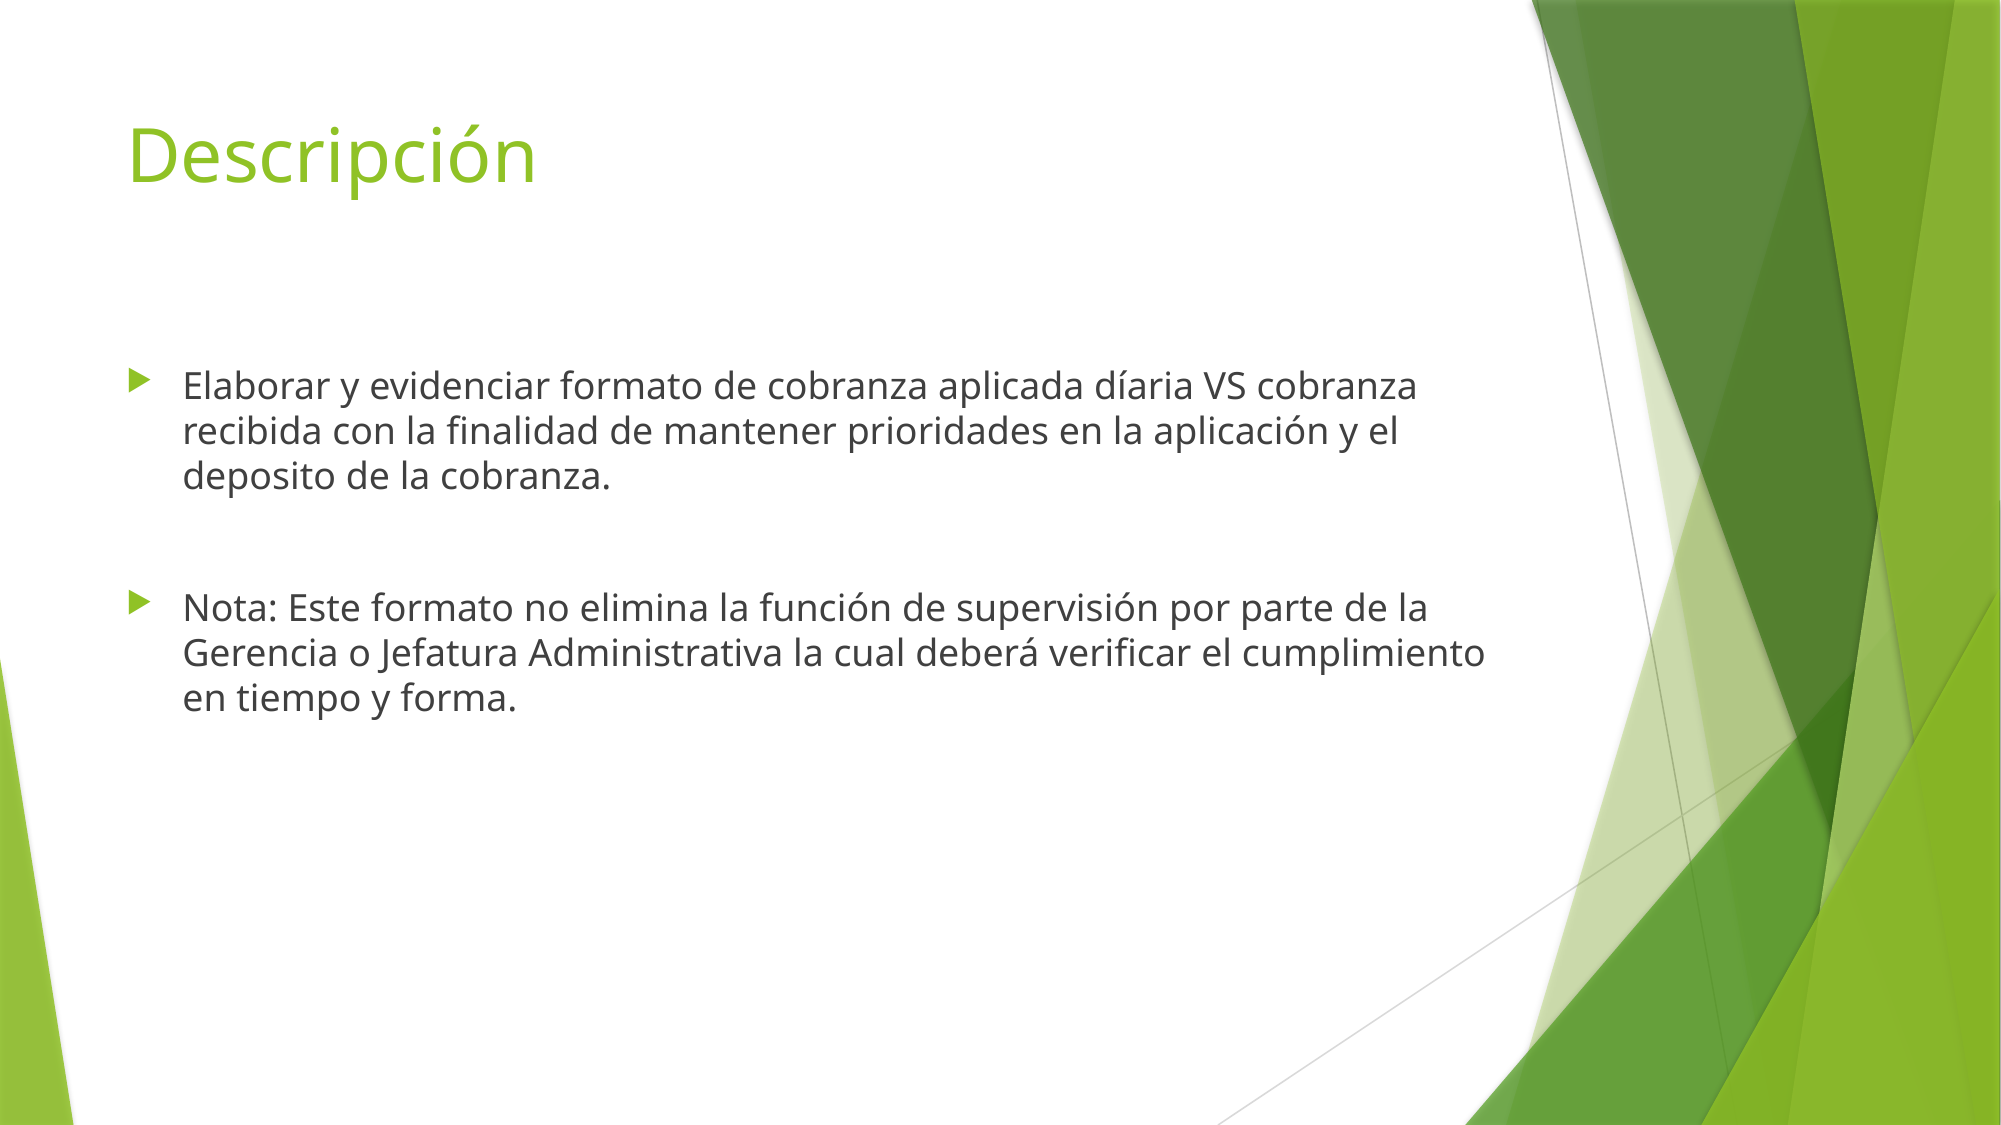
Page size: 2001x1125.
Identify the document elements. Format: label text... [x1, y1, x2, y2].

list Elaborar y evidenciar formato de cobranza aplicada díaria VS cobranza recibida con la finalidad de mantener prioridades en la aplicación y el deposito de la cobranza. Nota: Este formato no elimina la función de supervisión por parte de la Gerencia o Jefatura Administrativa la cual deberá verificar el cumplimiento en tiempo y forma. [111, 354, 1522, 992]
title Descripción [111, 99, 1522, 317]
